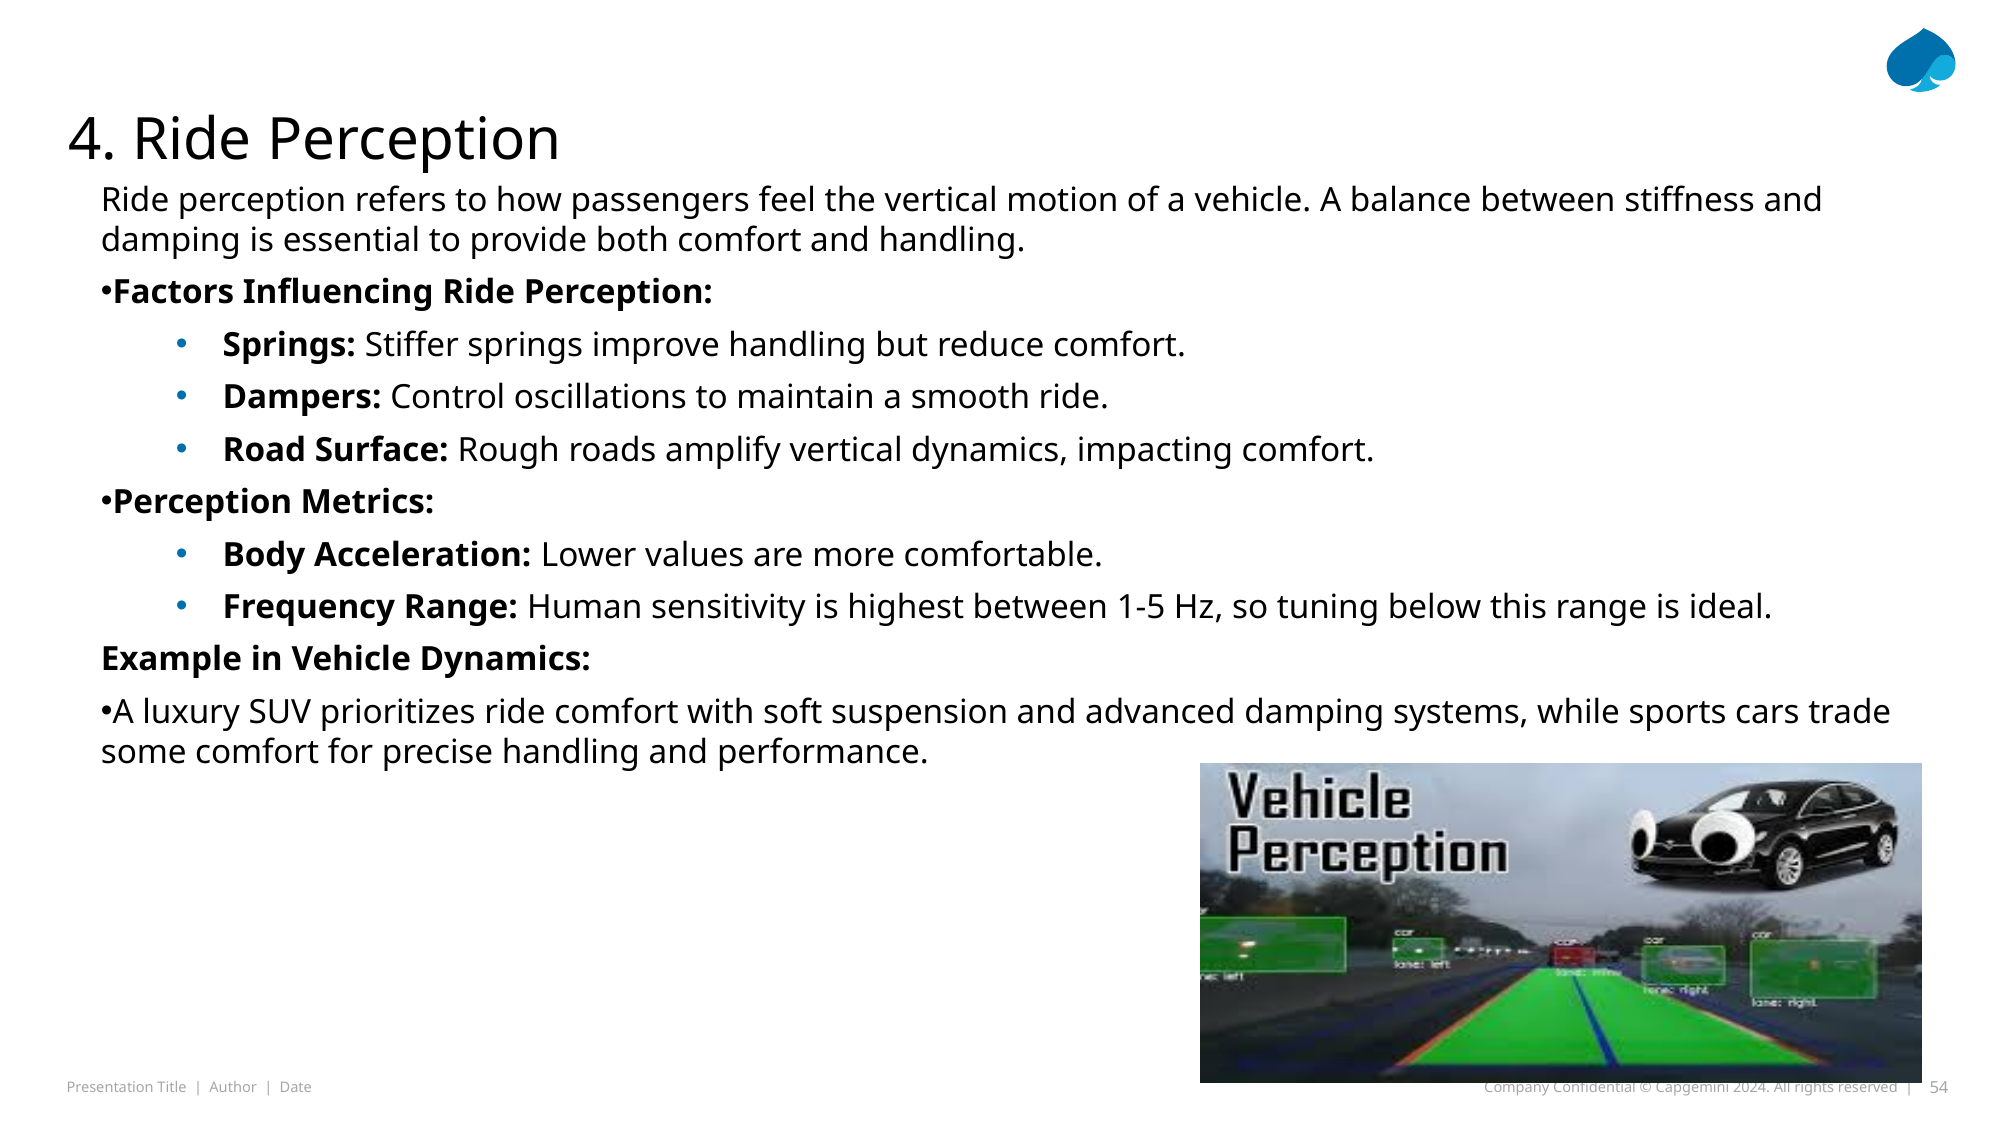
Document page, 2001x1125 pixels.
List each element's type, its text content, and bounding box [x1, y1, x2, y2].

list Ride perception refers to how passengers feel the vertical motion of a vehicle. A balance between stiffness and damping is essential to provide both comfort and handling. Factors Influencing Ride Perception: Springs: Stiffer springs improve handling but reduce comfort. Dampers: Control oscillations to maintain a smooth ride. Road Surface: Rough roads amplify vertical dynamics, impacting comfort. Perception Metrics: Body Acceleration: Lower values are more comfortable. Frequency Range: Human sensitivity is highest between 1-5 Hz, so tuning below this range is ideal. Example in Vehicle Dynamics: A luxury SUV prioritizes ride comfort with soft suspension and advanced damping systems, while sports cars trade some comfort for precise handling and performance. [100, 178, 1966, 971]
title 4. Ride Perception [68, 42, 1874, 173]
picture [1200, 763, 1922, 1083]
